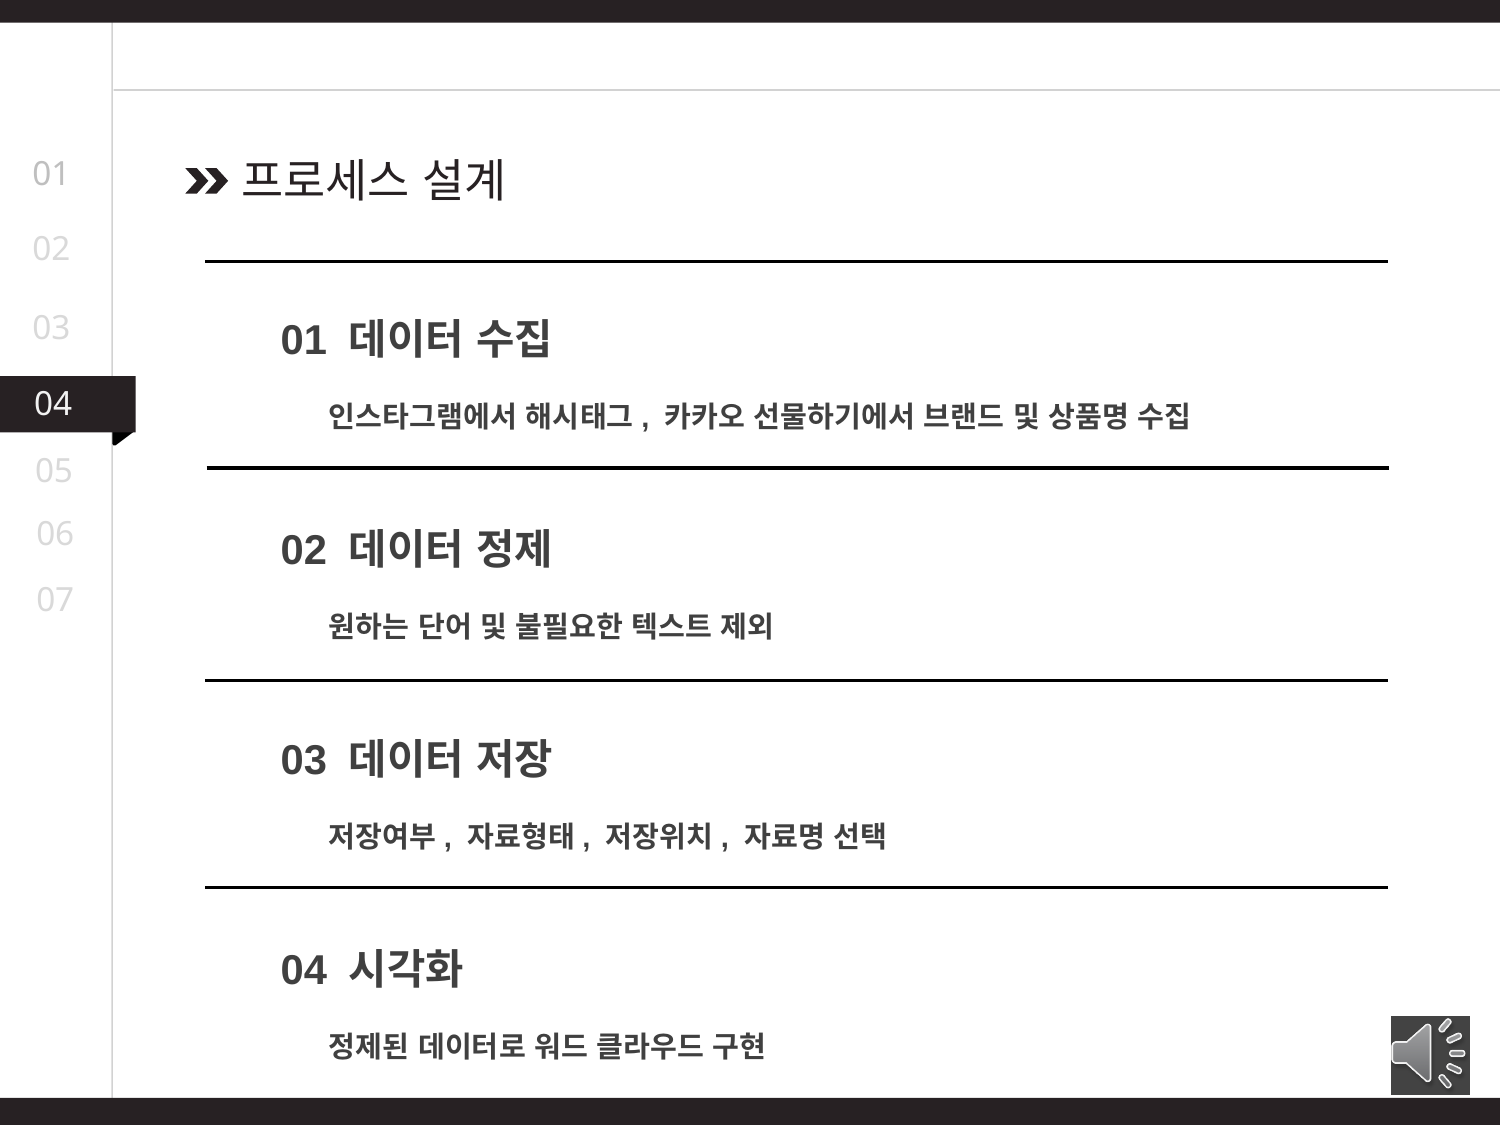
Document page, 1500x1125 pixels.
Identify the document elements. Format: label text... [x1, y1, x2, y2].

text_box 06 [21, 504, 96, 560]
text_box [117, 374, 138, 435]
text_box [203, 166, 226, 196]
text_box 프로세스 설계 [226, 144, 715, 215]
text_box [0, 0, 107, 25]
text_box 03 [17, 298, 92, 354]
text_box 05 [20, 441, 95, 497]
text_box [0, 374, 107, 435]
picture [1390, 1015, 1471, 1096]
text_box 02 [17, 219, 92, 275]
text_box [117, 0, 1500, 25]
text_box [0, 1096, 107, 1125]
text_box [117, 435, 130, 445]
text_box 04 [19, 374, 107, 430]
text_box [183, 166, 210, 196]
text_box 07 [21, 571, 96, 626]
text_box [117, 1096, 1500, 1125]
text_box 01 데이터 수집 인스타그램에서 해시태그, 카카오 선물하기에서 브랜드 및 상품명 수집 02 데이터 정제 원하는 단어 및 불필요한 텍스트 제외 03 데이터 저장 저장여부, 자료형태, 저장위치, 자료명 선택 04 시각화 정제된 데이터로 워드 클라우드 구현 [265, 255, 1465, 1071]
text_box 01 [17, 144, 107, 200]
